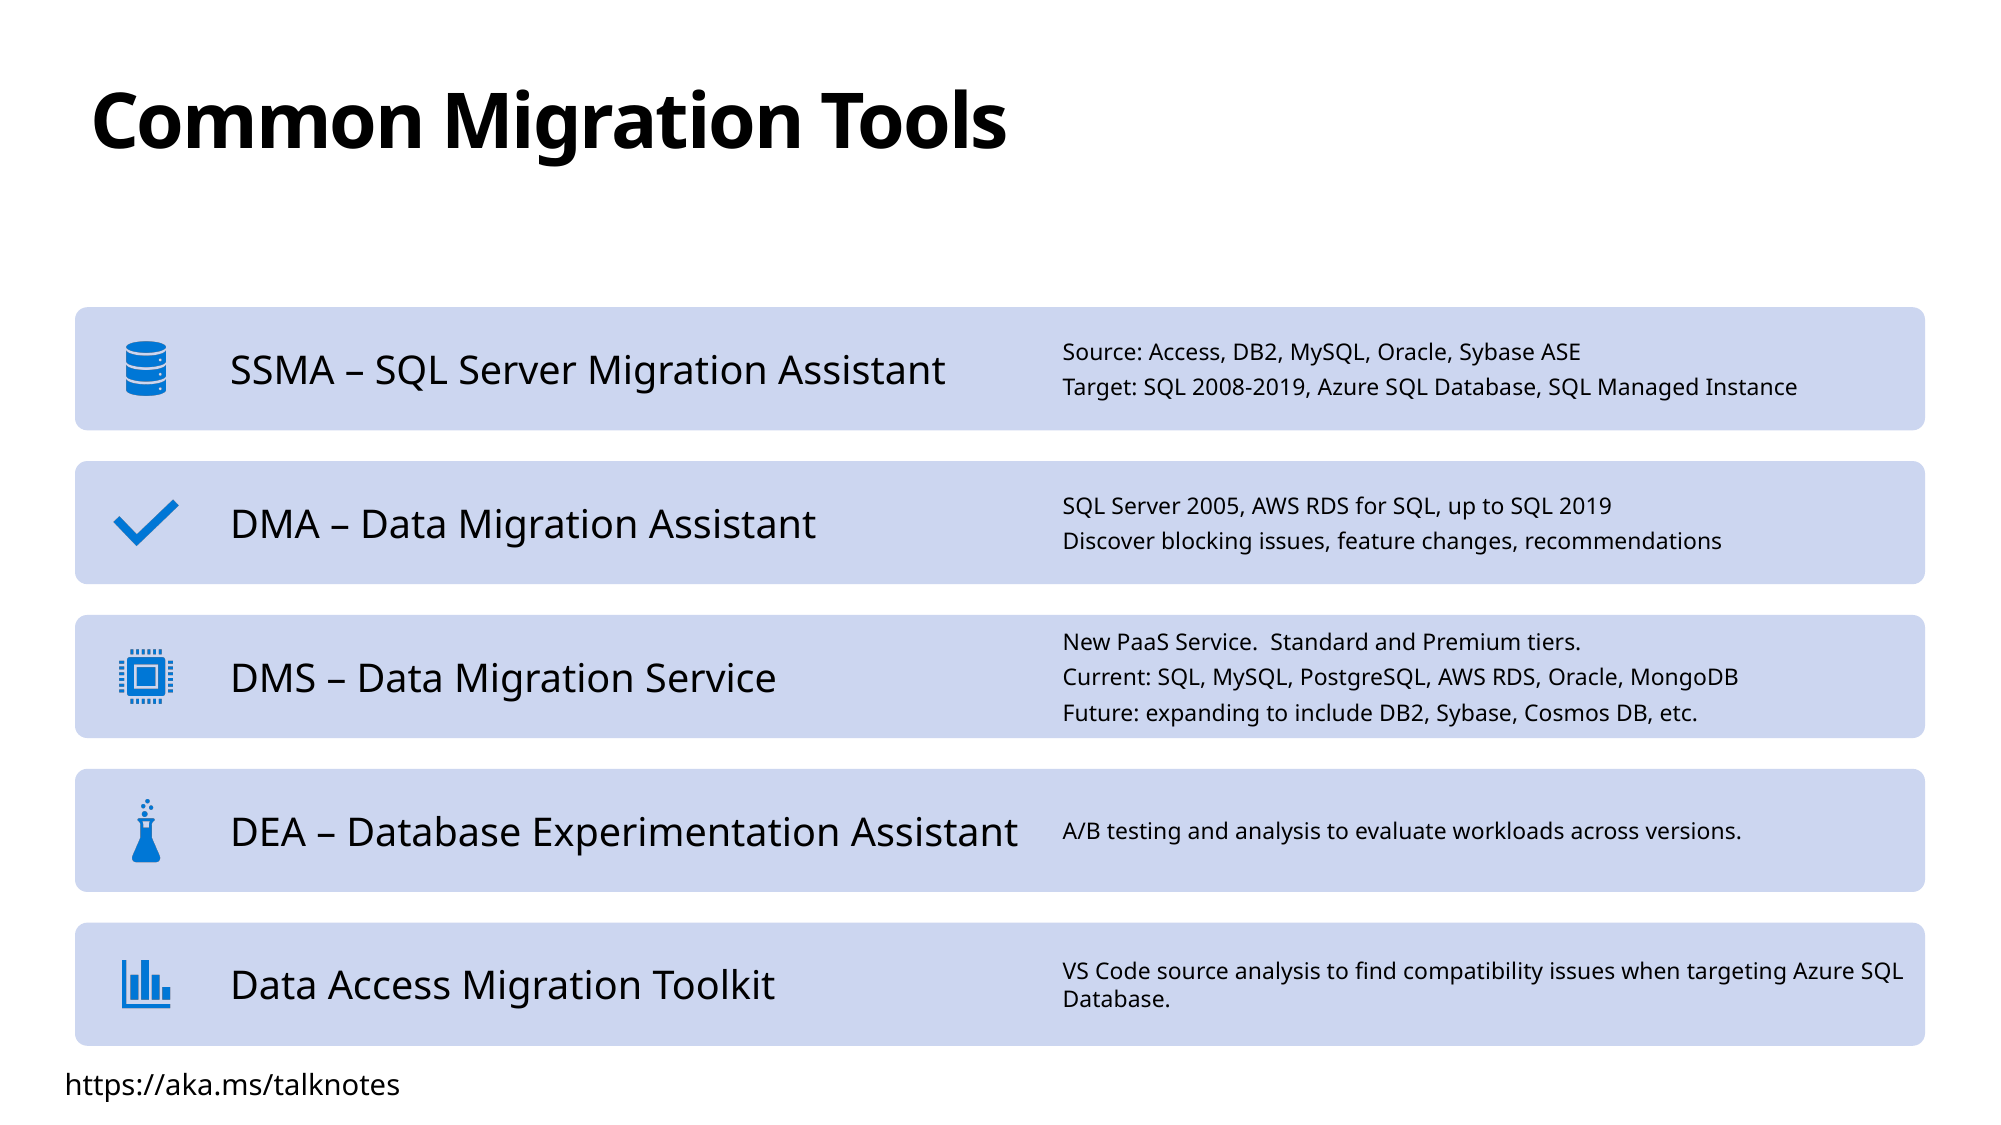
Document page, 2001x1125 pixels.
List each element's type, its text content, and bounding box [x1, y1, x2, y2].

title Common Migration Tools [75, 75, 1925, 180]
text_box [74, 306, 1925, 1047]
